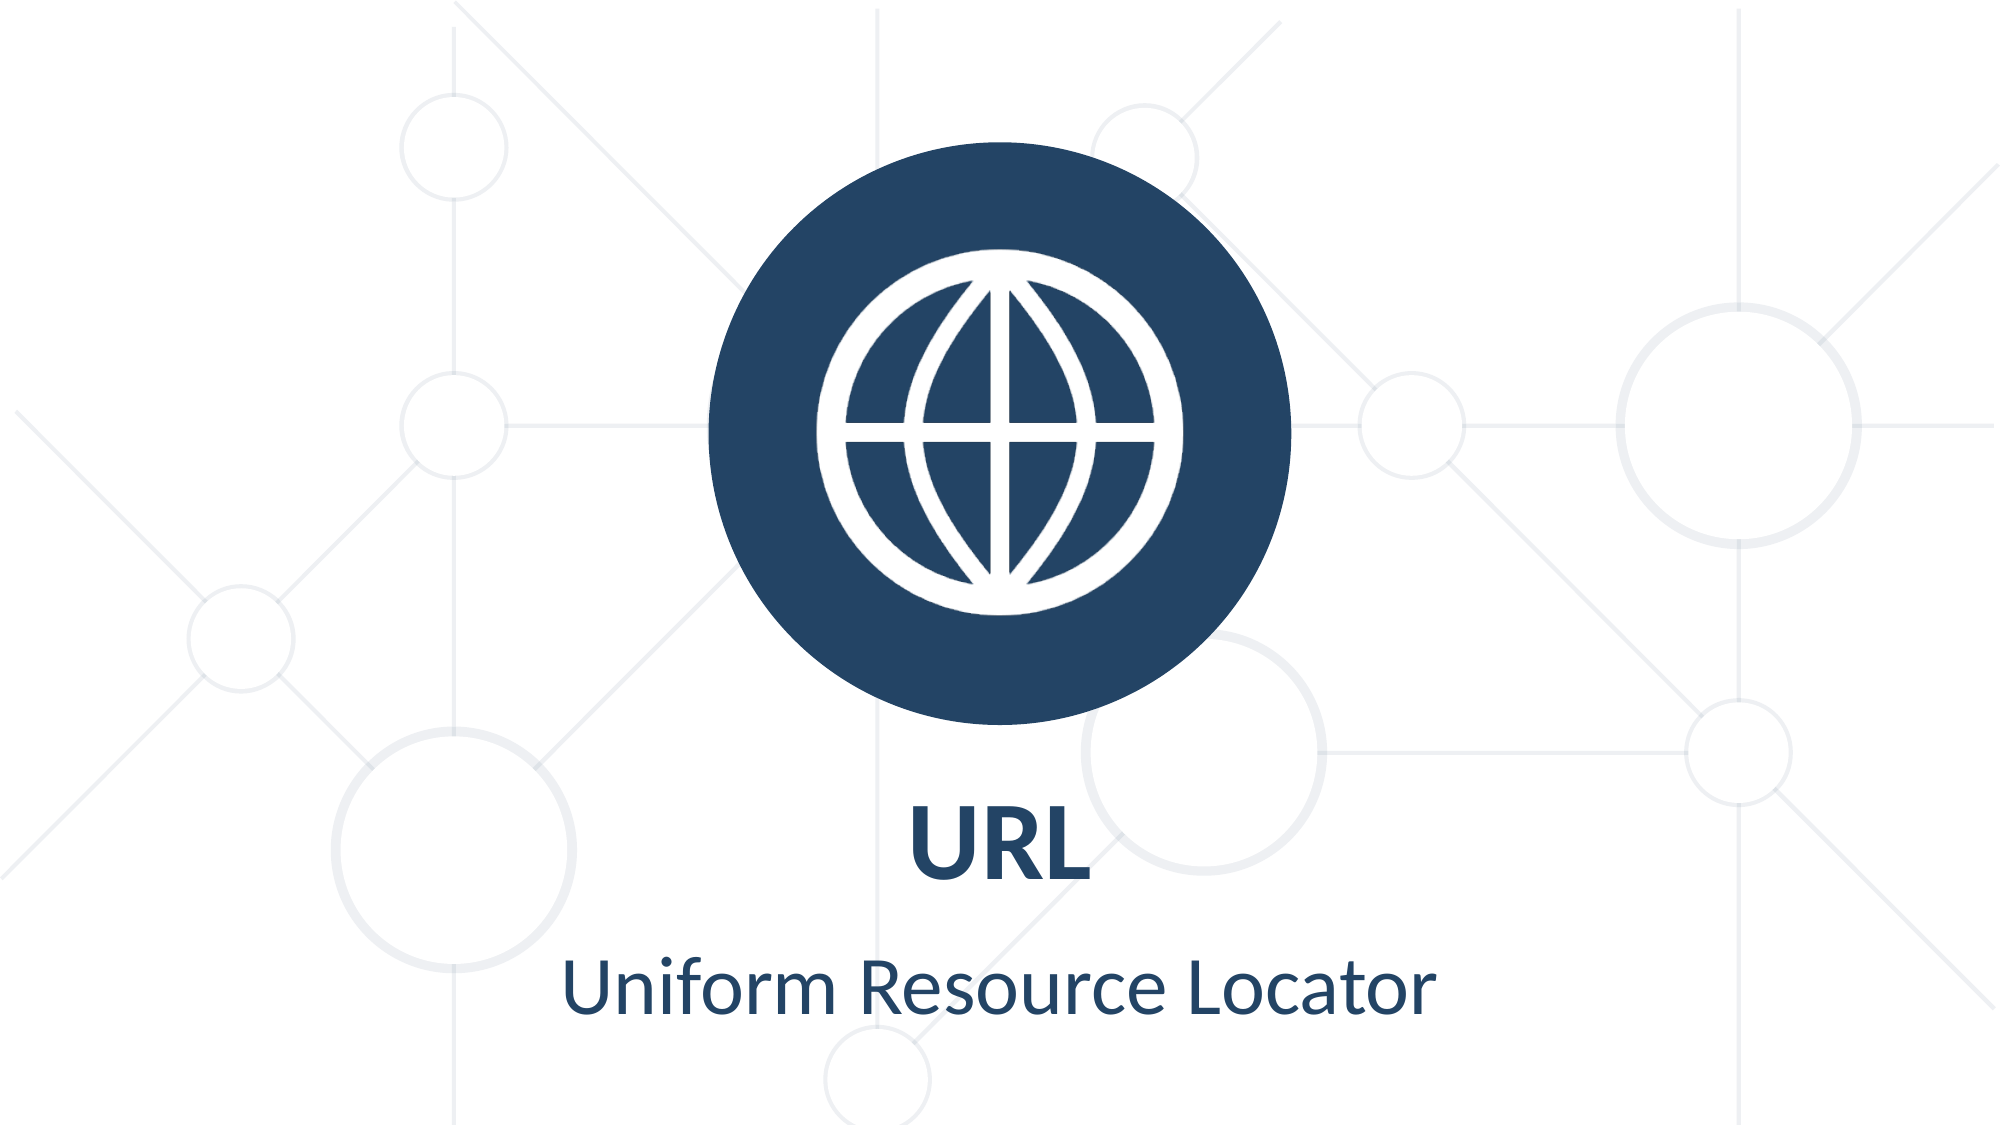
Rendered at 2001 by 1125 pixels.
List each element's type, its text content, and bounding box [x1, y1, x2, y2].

title URL [100, 771, 1900, 898]
picture [768, 201, 1232, 665]
subtitle Uniform Resource Locator [100, 916, 1900, 1043]
